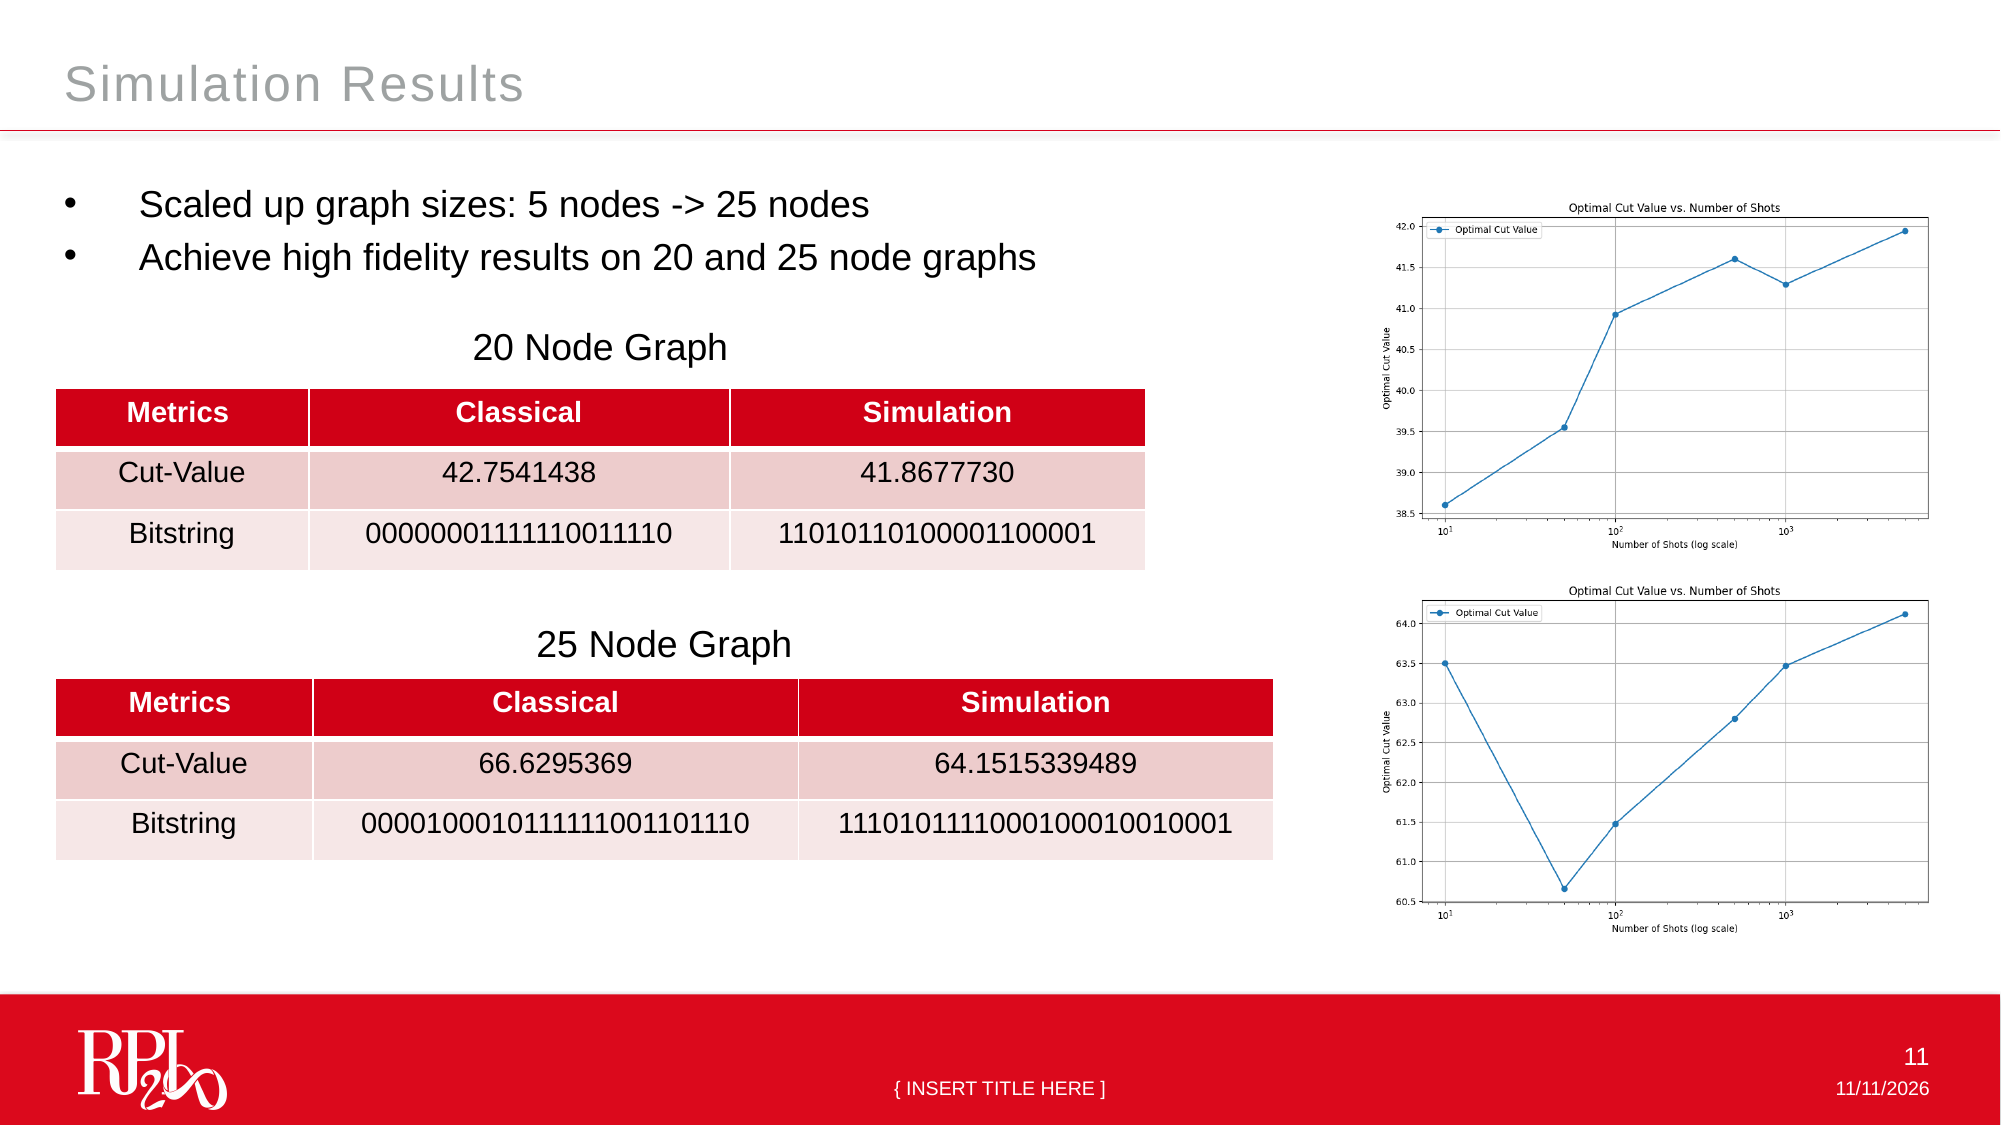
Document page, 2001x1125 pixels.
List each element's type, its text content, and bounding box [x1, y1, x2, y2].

table_header Metrics [56, 389, 308, 446]
list Scaled up graph sizes: 5 nodes -> 25 nodes Achieve high fidelity results on 20 and 25 node graphs [49, 172, 1945, 969]
table_cell 1110101111000100010010001 [799, 801, 1273, 860]
picture [1376, 579, 1934, 940]
text_box 25 Node Graph [514, 612, 814, 673]
table_cell 00000001111110011110 [310, 511, 729, 570]
table_cell 41.8677730 [731, 452, 1145, 509]
table_cell 64.1515339489 [799, 742, 1273, 799]
table_cell 0000100010111111001101110 [314, 801, 798, 860]
table_cell 42.7541438 [310, 452, 729, 509]
text_box 20 Node Graph [450, 315, 750, 376]
table_cell Bitstring [56, 511, 308, 570]
table_header Classical [310, 389, 729, 446]
table_header Classical [314, 679, 798, 736]
table_header Metrics [56, 679, 312, 736]
table_header Simulation [799, 679, 1273, 736]
table_cell Bitstring [56, 801, 312, 860]
table_cell 66.6295369 [314, 742, 798, 799]
table_cell Cut-Value [56, 452, 308, 509]
picture [78, 1030, 227, 1110]
list Simulation Results [49, 44, 1870, 131]
table_cell Cut-Value [56, 742, 312, 799]
picture [1376, 196, 1934, 557]
table_cell 11010110100001100001 [731, 511, 1145, 570]
table_header Simulation [731, 389, 1145, 446]
